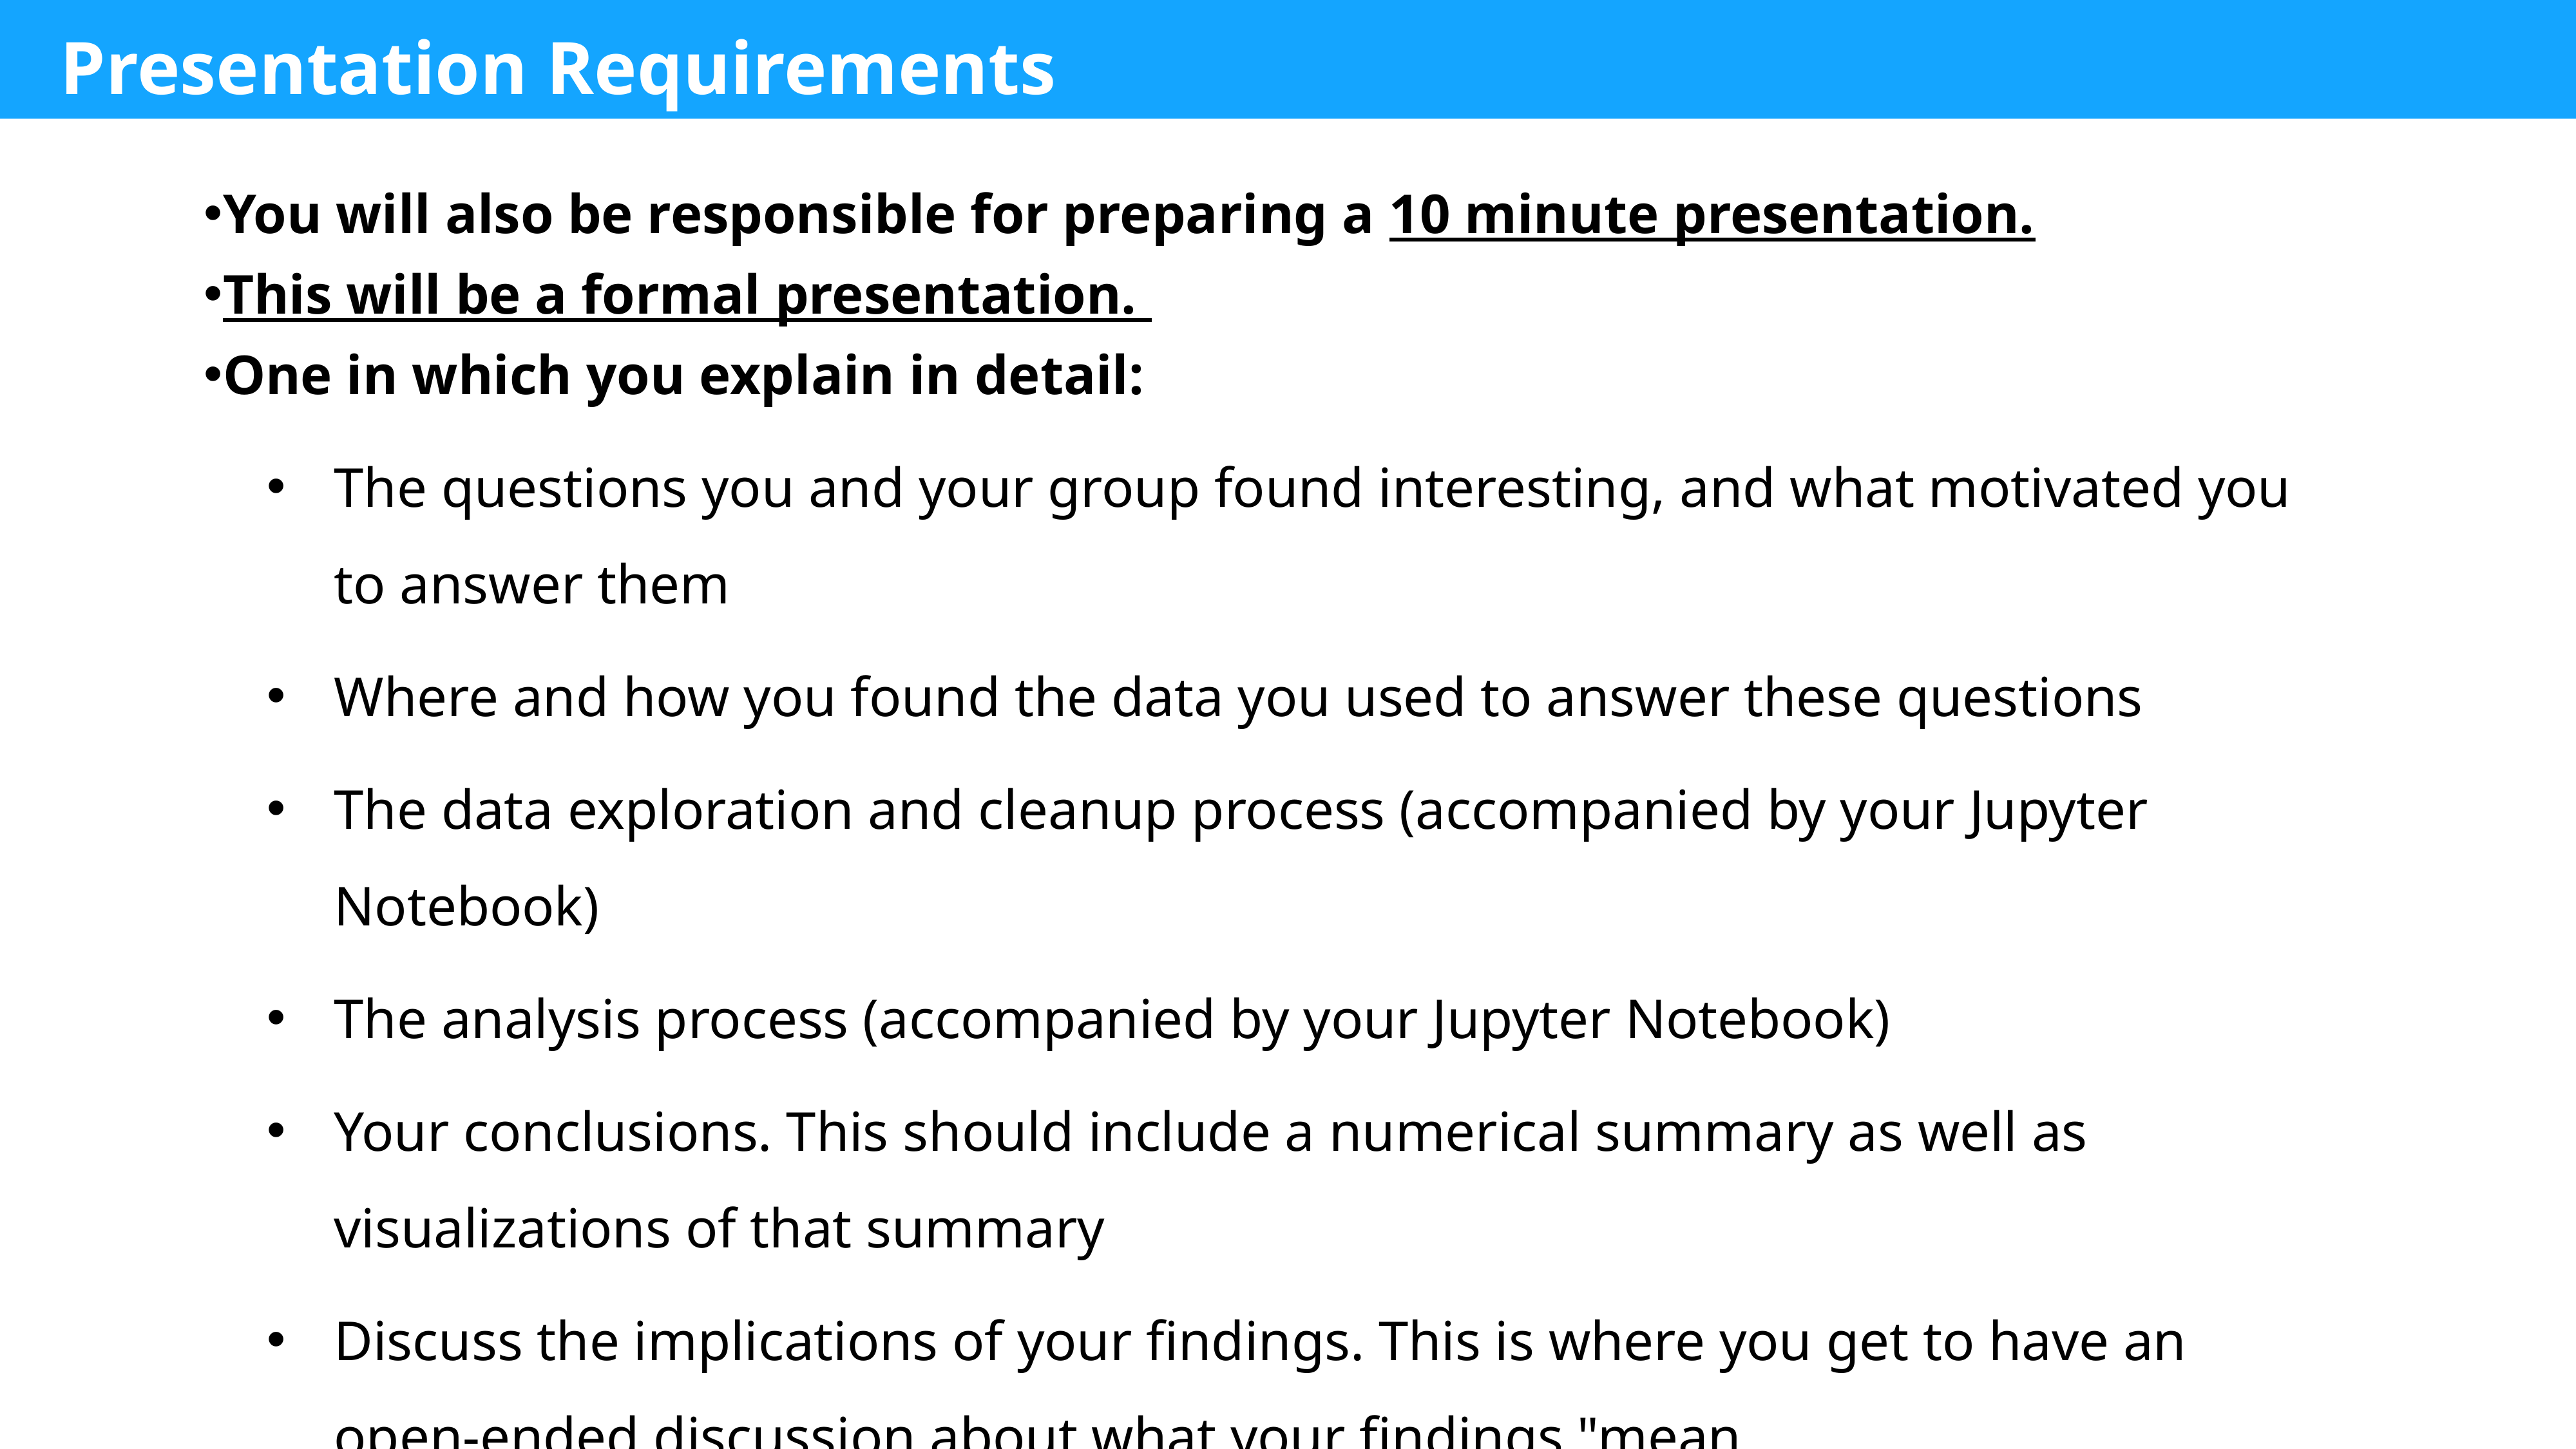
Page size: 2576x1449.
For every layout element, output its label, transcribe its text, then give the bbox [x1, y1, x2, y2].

text_box Presentation Requirements [50, 17, 1207, 114]
text_box You will also be responsible for preparing a 10 minute presentation. This will be a formal presentation. One in which you explain in detail: The questions you and your group found interesting, and what motivated you to answer them Where and how you found the data you used to answer these questions The data exploration and cleanup process (accompanied by your Jupyter Notebook) The analysis process (accompanied by your Jupyter Notebook) Your conclusions. This should include a numerical summary as well as visualizations of that summary Discuss the implications of your findings. This is where you get to have an open-ended discussion about what your findings "mean Q&A session to follow your presentation [111, 170, 2342, 1449]
